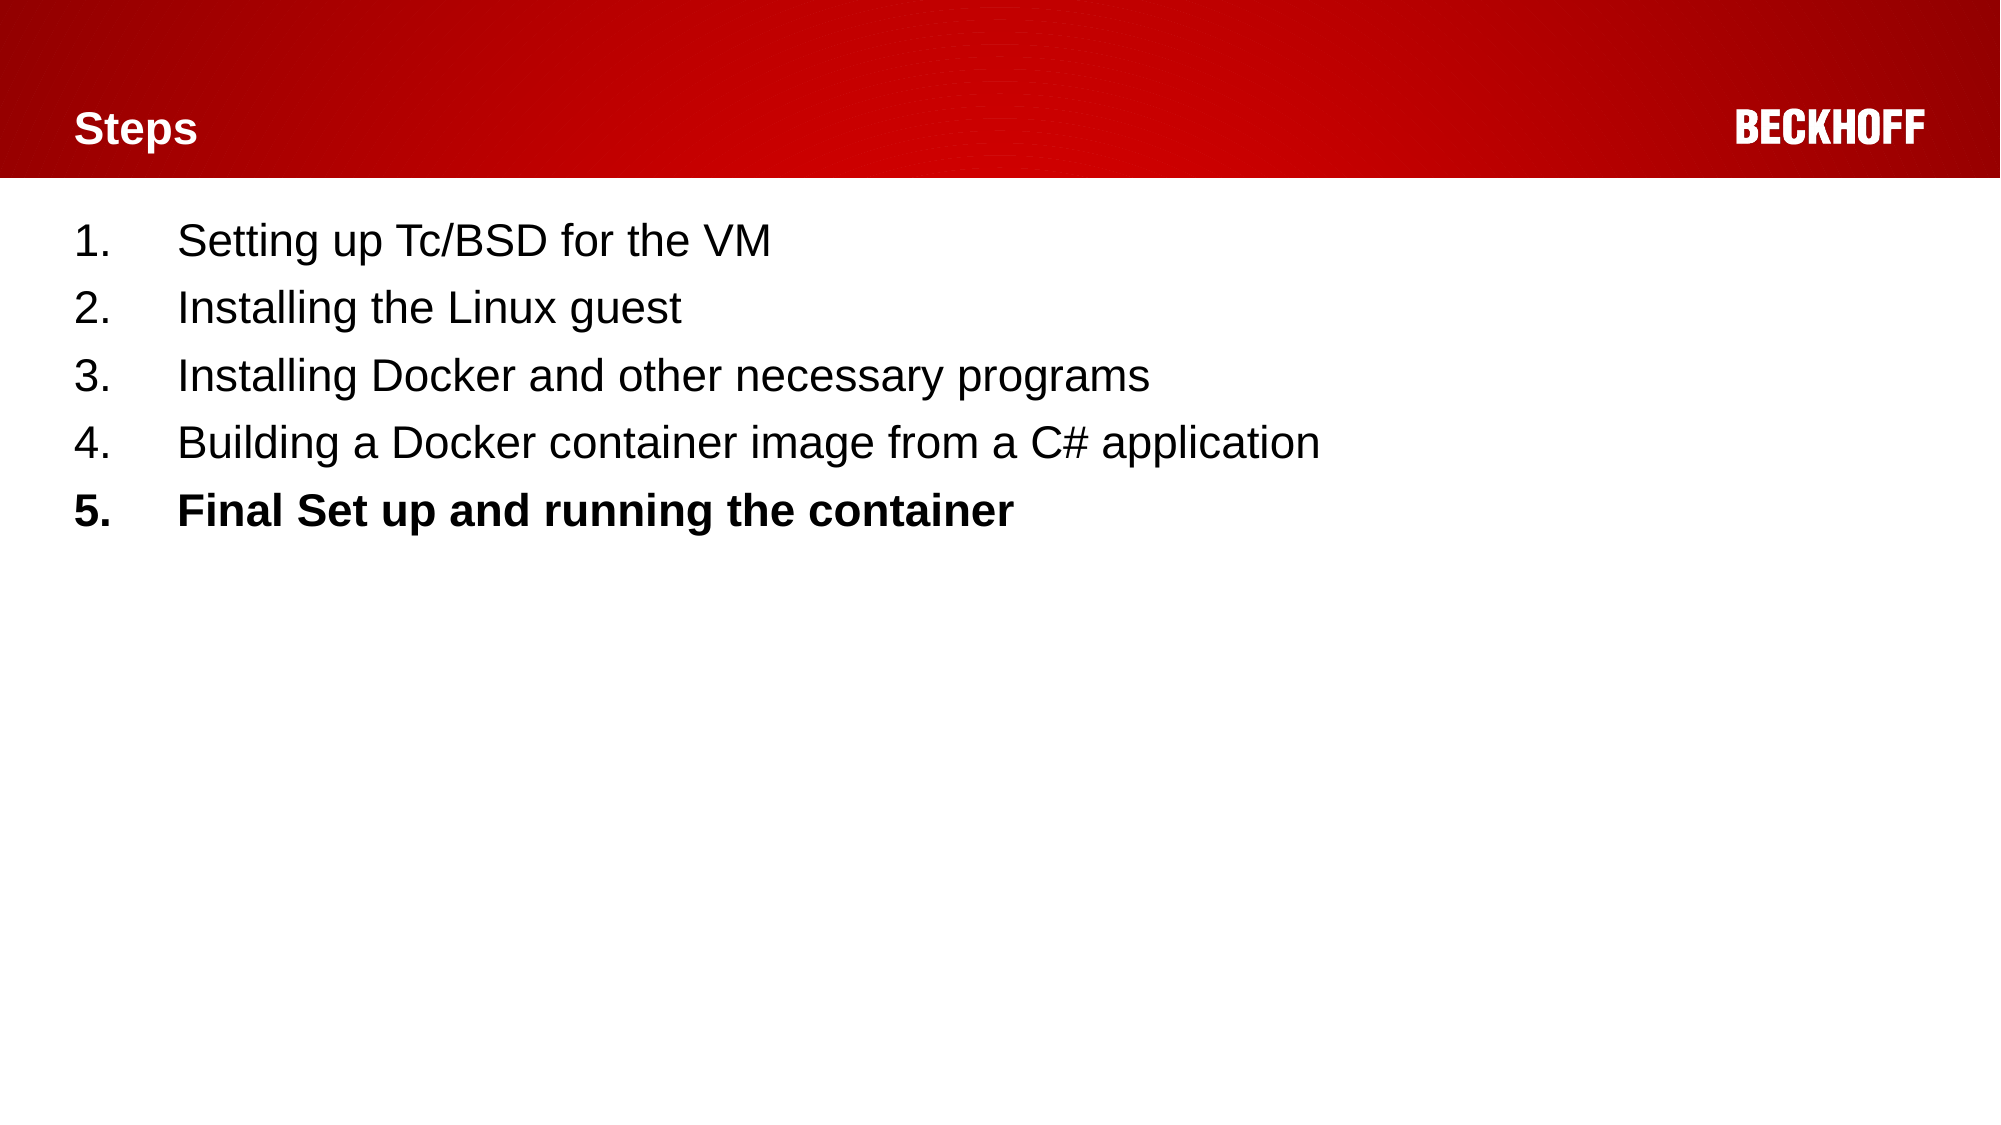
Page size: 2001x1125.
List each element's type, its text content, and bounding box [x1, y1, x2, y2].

title Steps [0, 73, 1663, 178]
picture [1727, 98, 1934, 155]
list Setting up Tc/BSD for the VM Installing the Linux guest Installing Docker and other necessary programs Building a Docker container image from a C# application Final Set up and running the container [0, 178, 1663, 1054]
